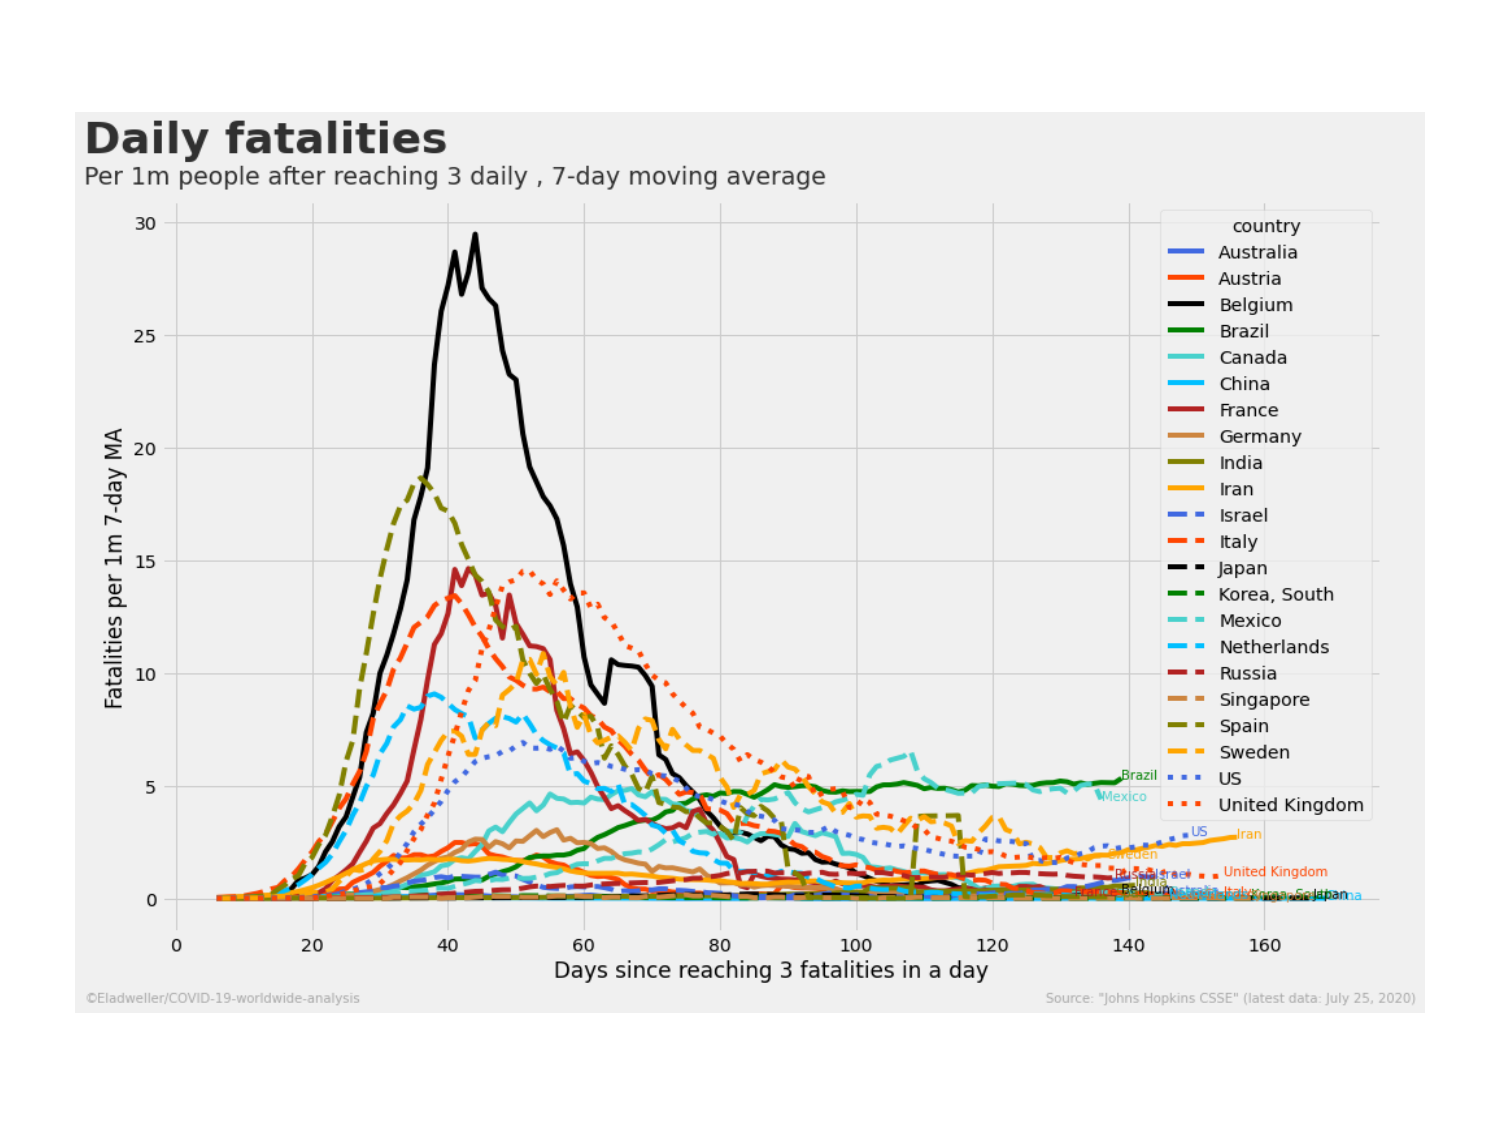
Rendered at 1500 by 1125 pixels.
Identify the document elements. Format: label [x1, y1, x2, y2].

picture [74, 112, 1426, 1013]
